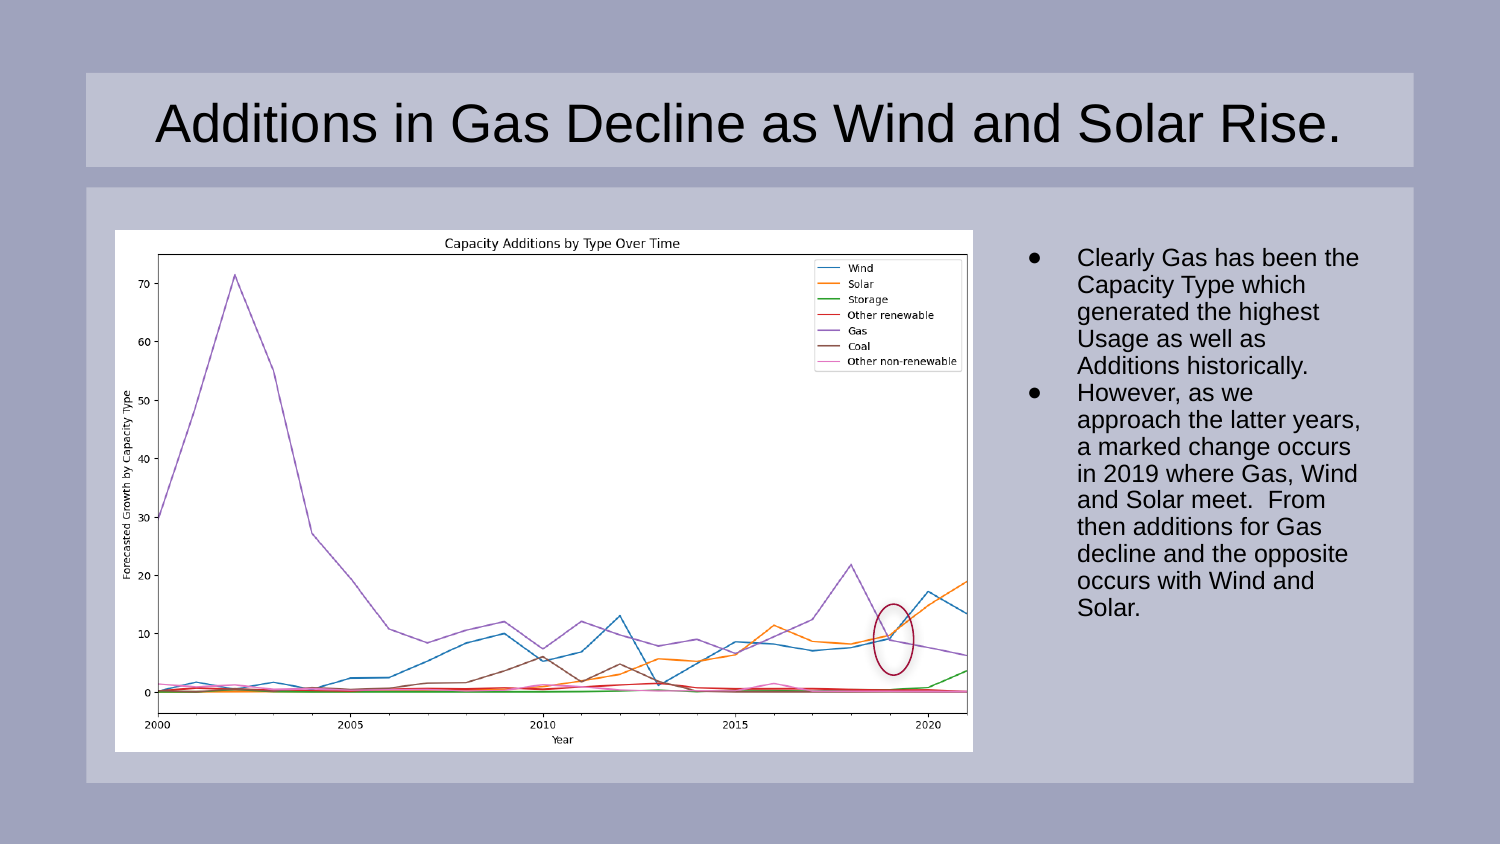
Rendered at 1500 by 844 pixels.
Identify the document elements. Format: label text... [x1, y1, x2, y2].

title Additions in Gas Decline as Wind and Solar Rise. [86, 72, 1414, 167]
picture [115, 229, 973, 753]
subtitle Clearly Gas has been the Capacity Type which generated the highest Usage as well as Additions historically. However, as we approach the latter years, a marked change occurs in 2019 where Gas, Wind and Solar meet. From then additions for Gas decline and the opposite occurs with Wind and Solar. [987, 230, 1378, 730]
